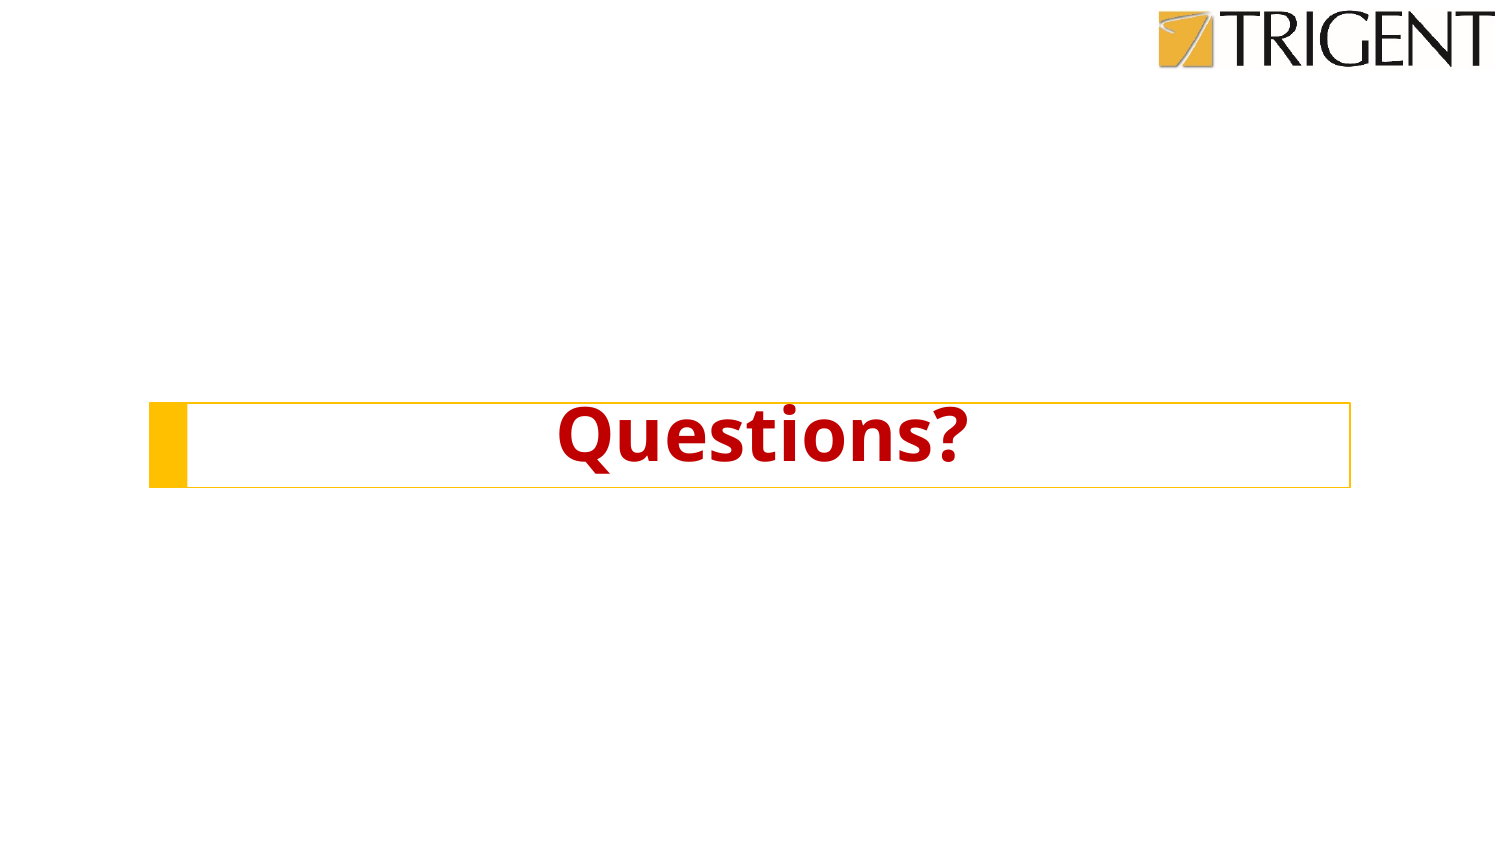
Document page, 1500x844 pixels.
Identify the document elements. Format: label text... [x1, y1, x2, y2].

picture [1156, 9, 1495, 70]
subtitle Questions? [200, 375, 1325, 489]
